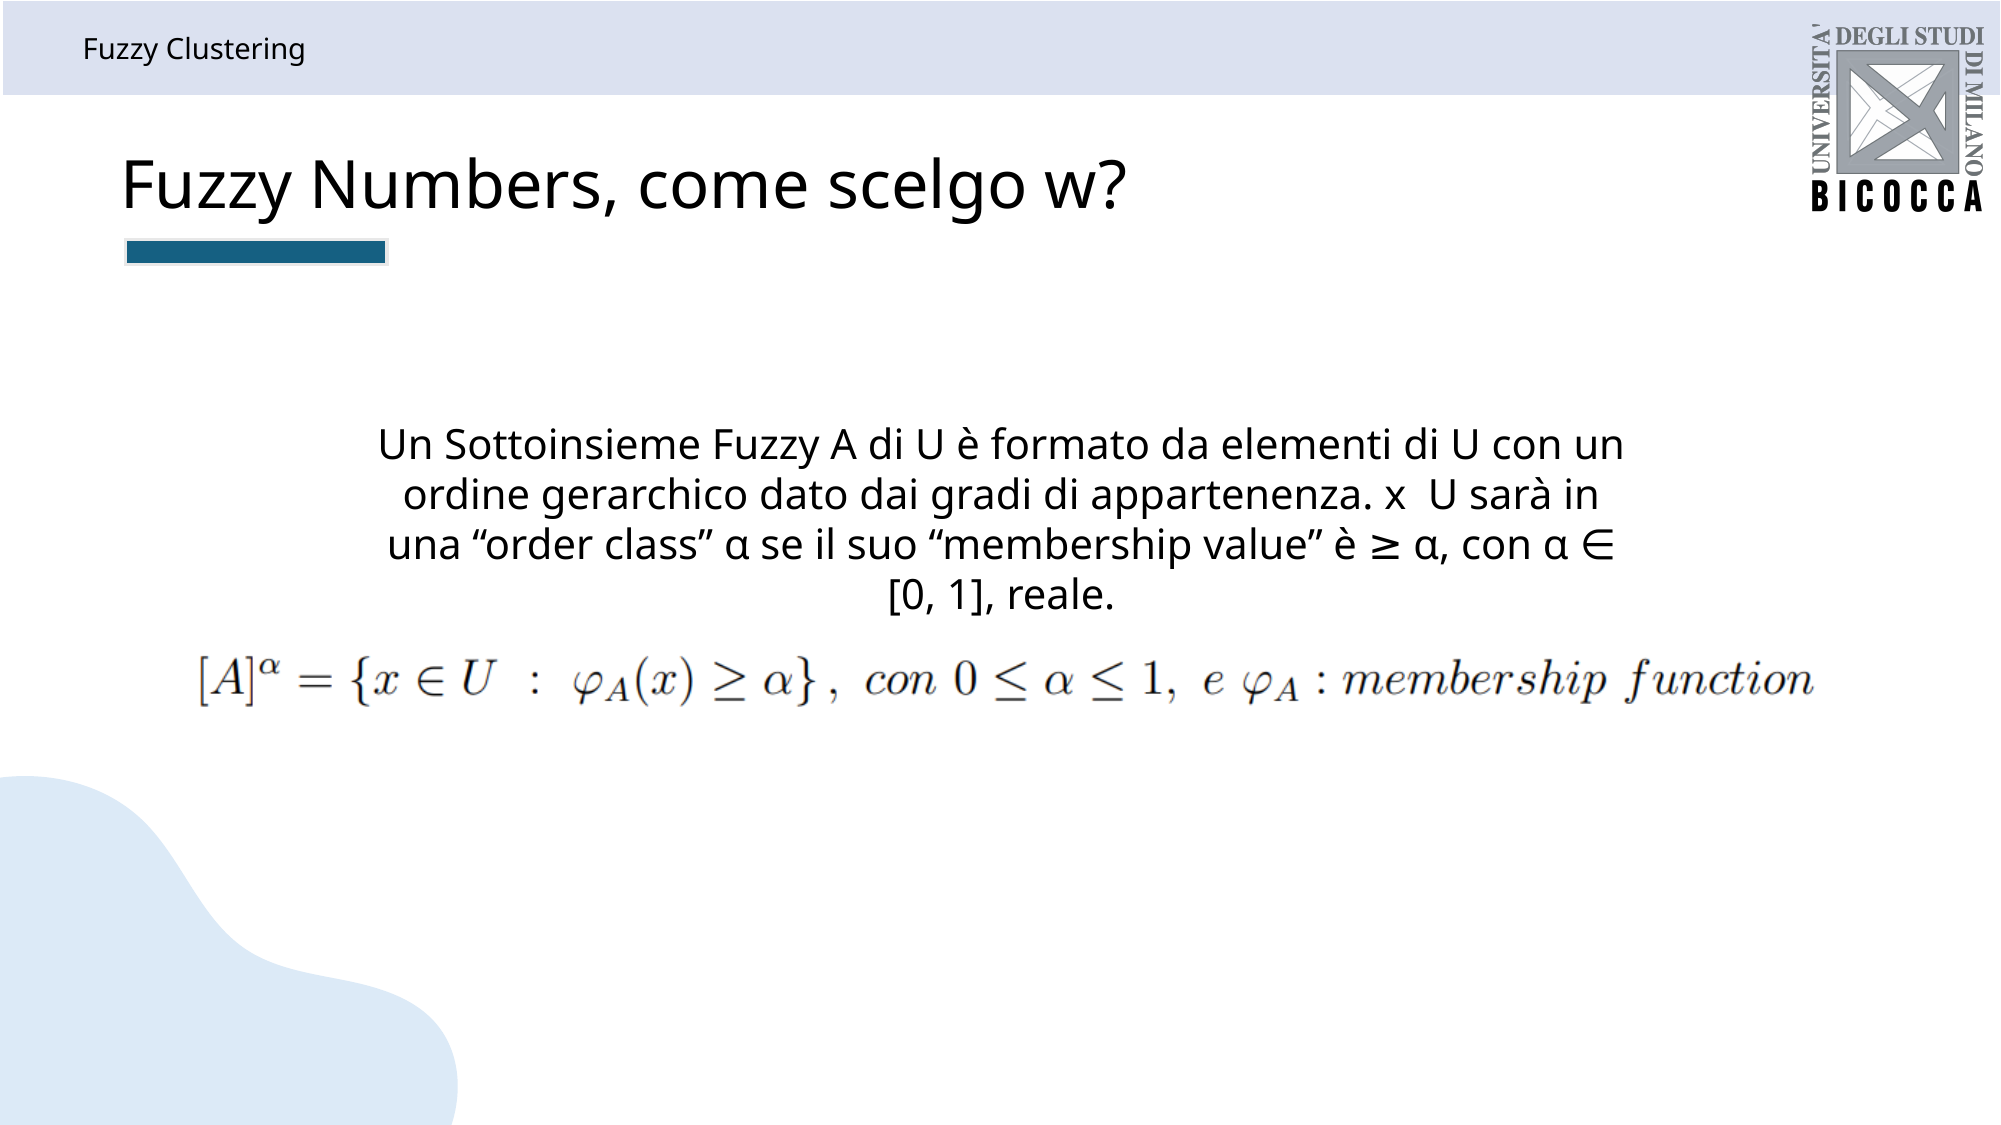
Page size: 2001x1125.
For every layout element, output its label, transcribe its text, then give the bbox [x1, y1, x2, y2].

text_box Fuzzy Numbers, come scelgo w? [105, 126, 1243, 248]
picture [1795, 15, 2000, 222]
picture [178, 638, 1825, 718]
text_box Fuzzy Clustering [0, 0, 2000, 98]
text_box [0, 776, 458, 1125]
text_box [124, 248, 389, 266]
